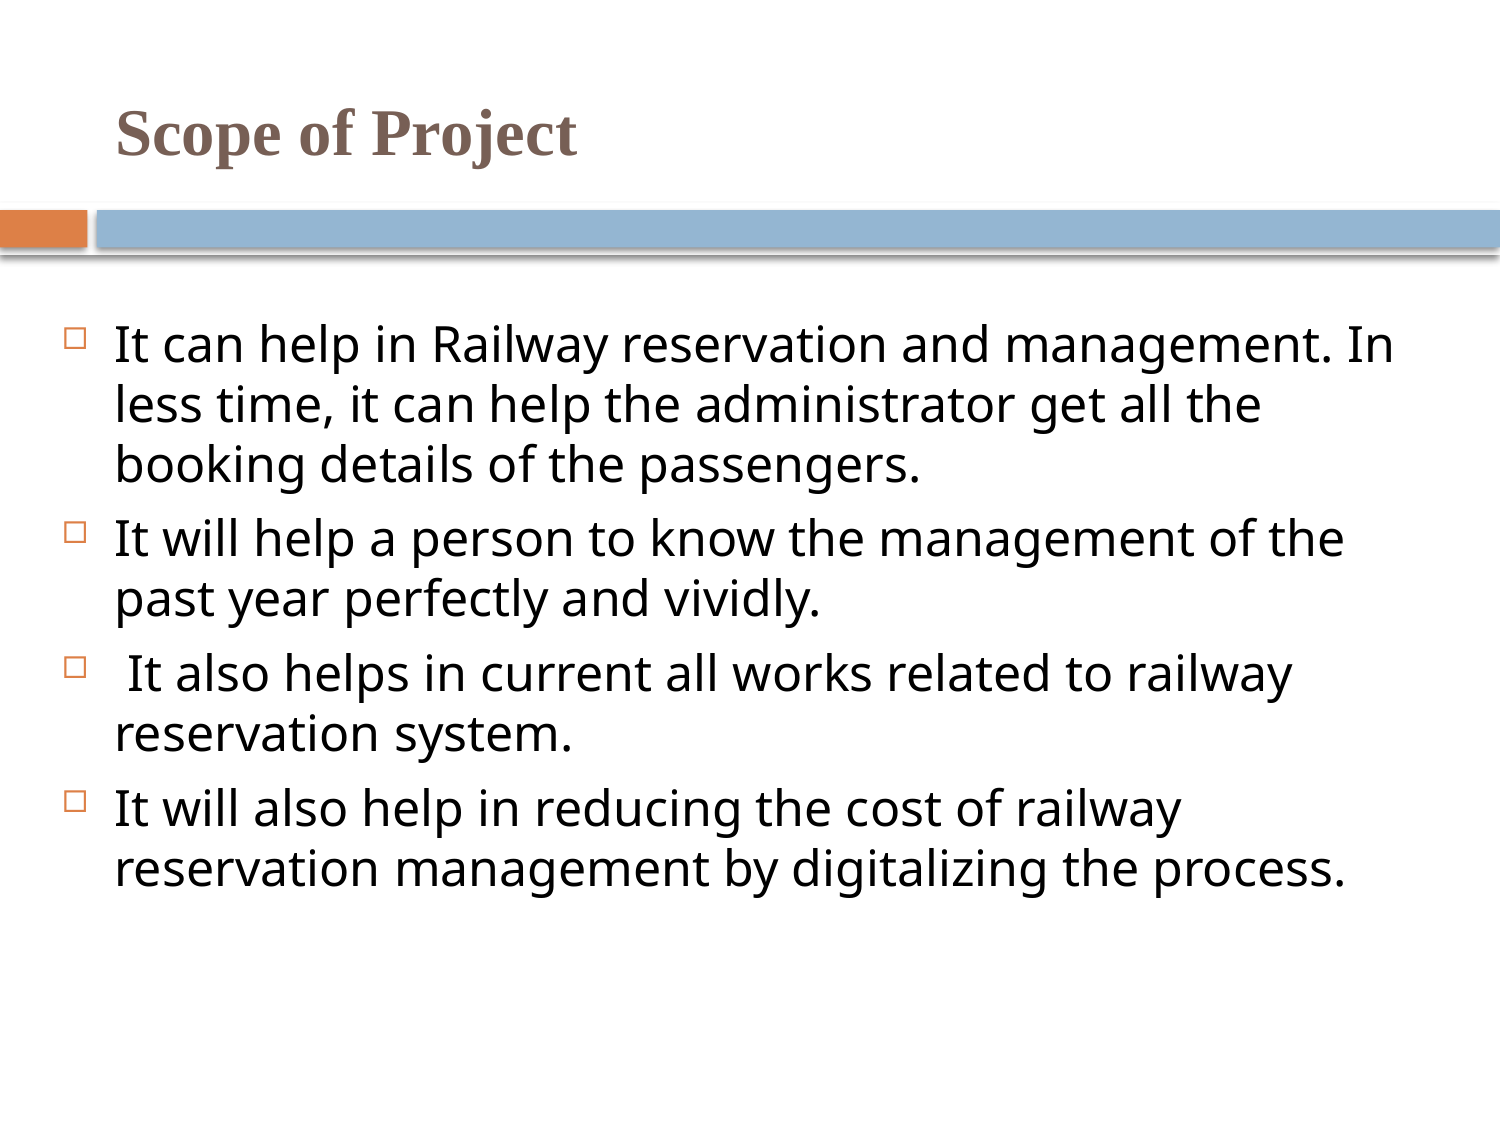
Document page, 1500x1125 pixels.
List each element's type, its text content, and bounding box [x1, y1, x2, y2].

title Scope of Project [100, 37, 1438, 200]
list It can help in Railway reservation and management. In less time, it can help the administrator get all the booking details of the passengers. It will help a person to know the management of the past year perfectly and vividly. It also helps in current all works related to railway reservation system. It will also help in reducing the cost of railway reservation management by digitalizing the process. [46, 304, 1438, 1055]
